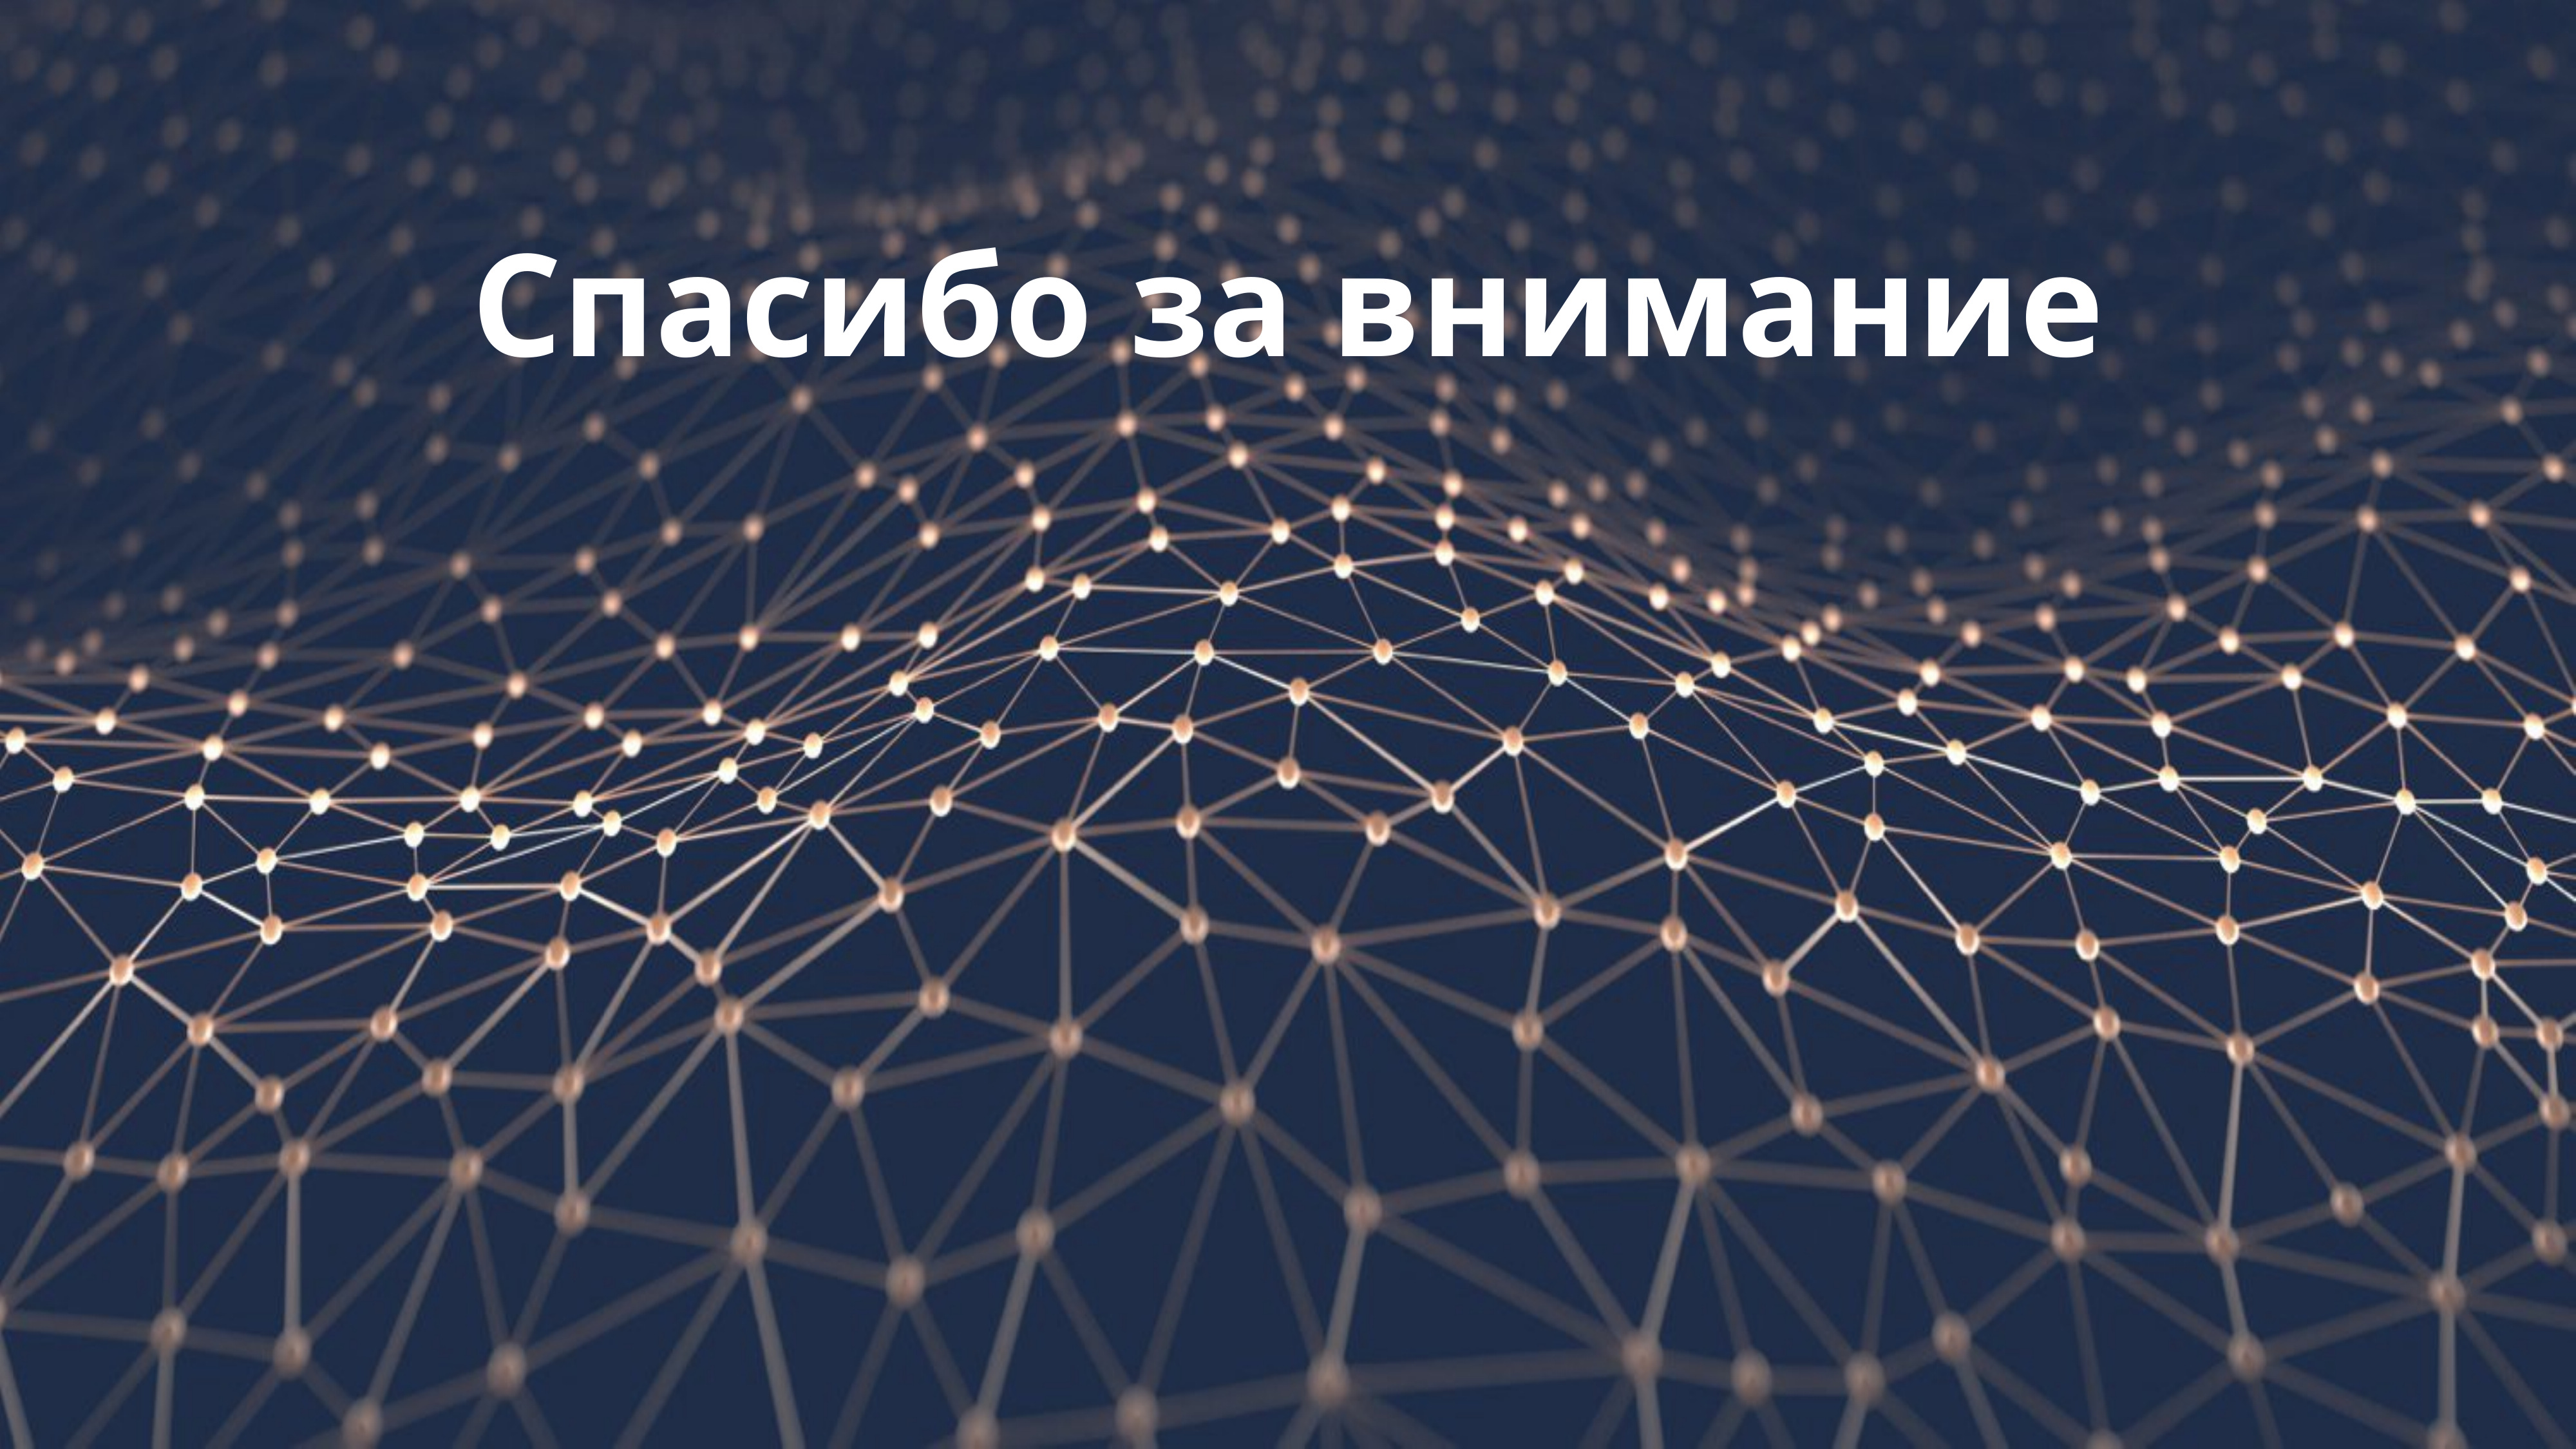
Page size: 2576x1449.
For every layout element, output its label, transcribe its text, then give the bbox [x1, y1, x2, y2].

text_box Спасибо за внимание [466, 209, 2110, 390]
picture [0, 0, 2576, 1449]
